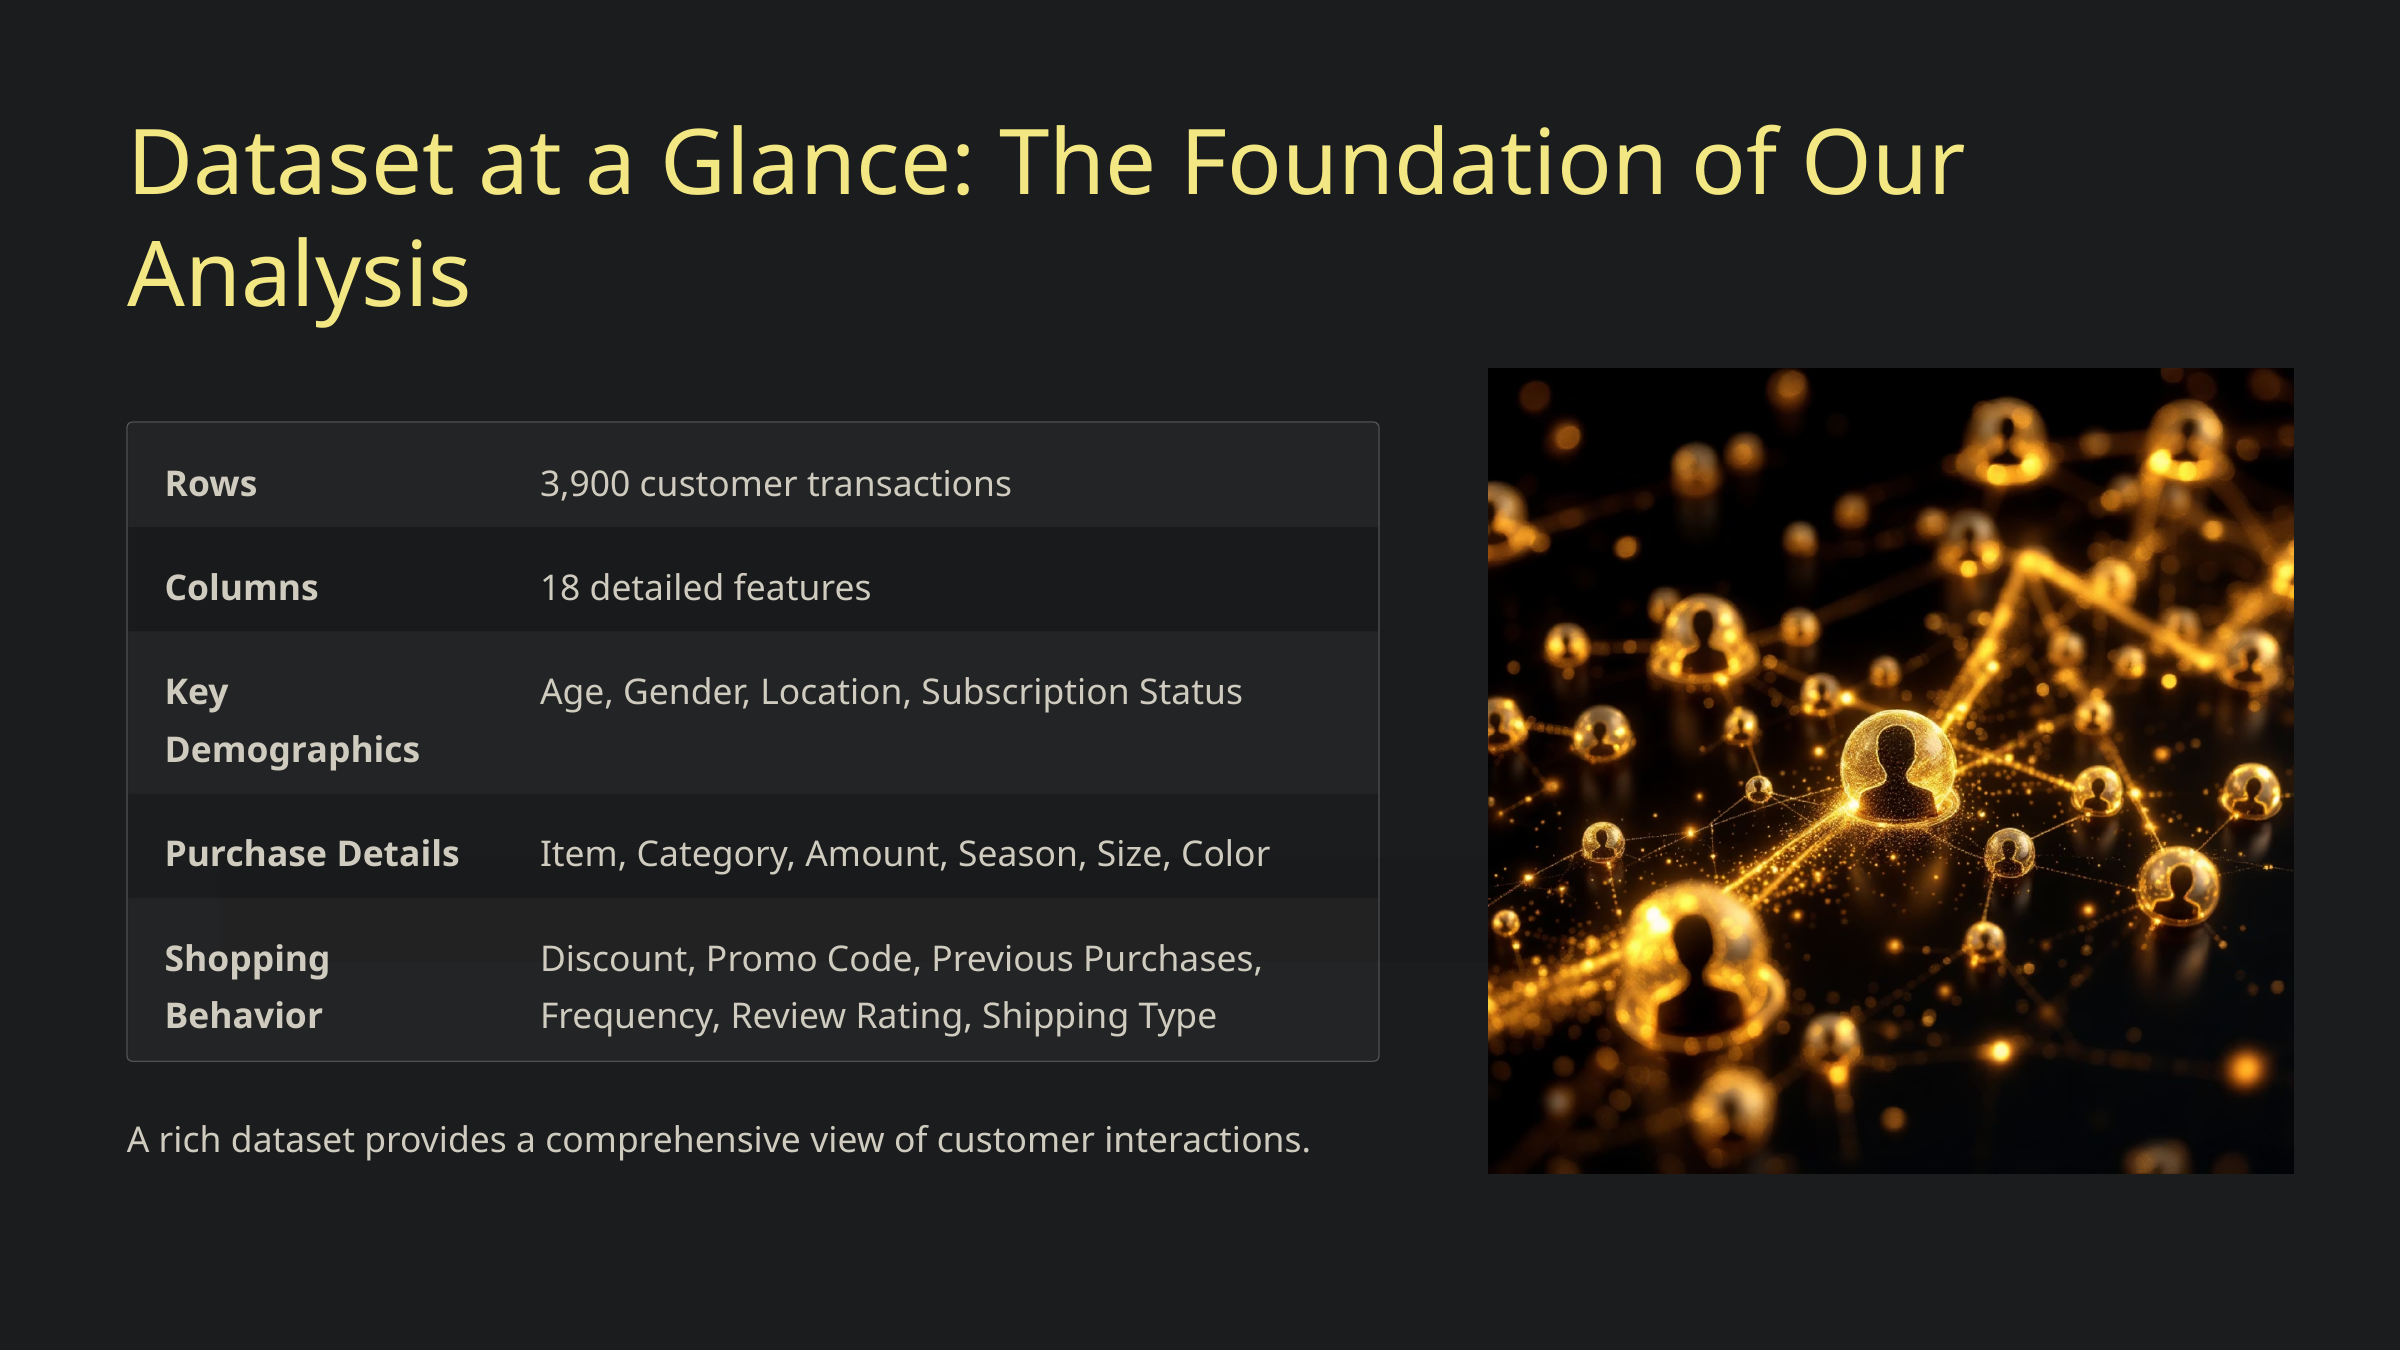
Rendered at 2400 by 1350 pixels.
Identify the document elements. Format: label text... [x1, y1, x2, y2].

text_box Discount, Promo Code, Previous Purchases, Frequency, Review Rating, Shipping Type [540, 920, 1342, 1038]
text_box Key Demographics [164, 654, 467, 771]
picture [1488, 368, 2294, 1174]
text_box [219, 857, 1488, 962]
text_box 3,900 customer transactions [540, 446, 1342, 505]
text_box Purchase Details [164, 816, 467, 875]
text_box Columns [164, 550, 467, 609]
text_box Dataset at a Glance: The Foundation of Our Analysis [127, 99, 2273, 327]
text_box A rich dataset provides a comprehensive view of customer interactions. [126, 1102, 1379, 1161]
text_box [128, 897, 1378, 1061]
text_box Item, Category, Amount, Season, Size, Color [540, 816, 1342, 875]
text_box Rows [164, 446, 467, 505]
text_box 18 detailed features [540, 550, 1342, 609]
text_box [128, 631, 1378, 794]
text_box [126, 424, 1380, 1059]
text_box [128, 423, 1378, 527]
text_box Age, Gender, Location, Subscription Status [540, 654, 1342, 713]
text_box [128, 527, 1378, 631]
text_box Shopping Behavior [164, 920, 467, 1038]
